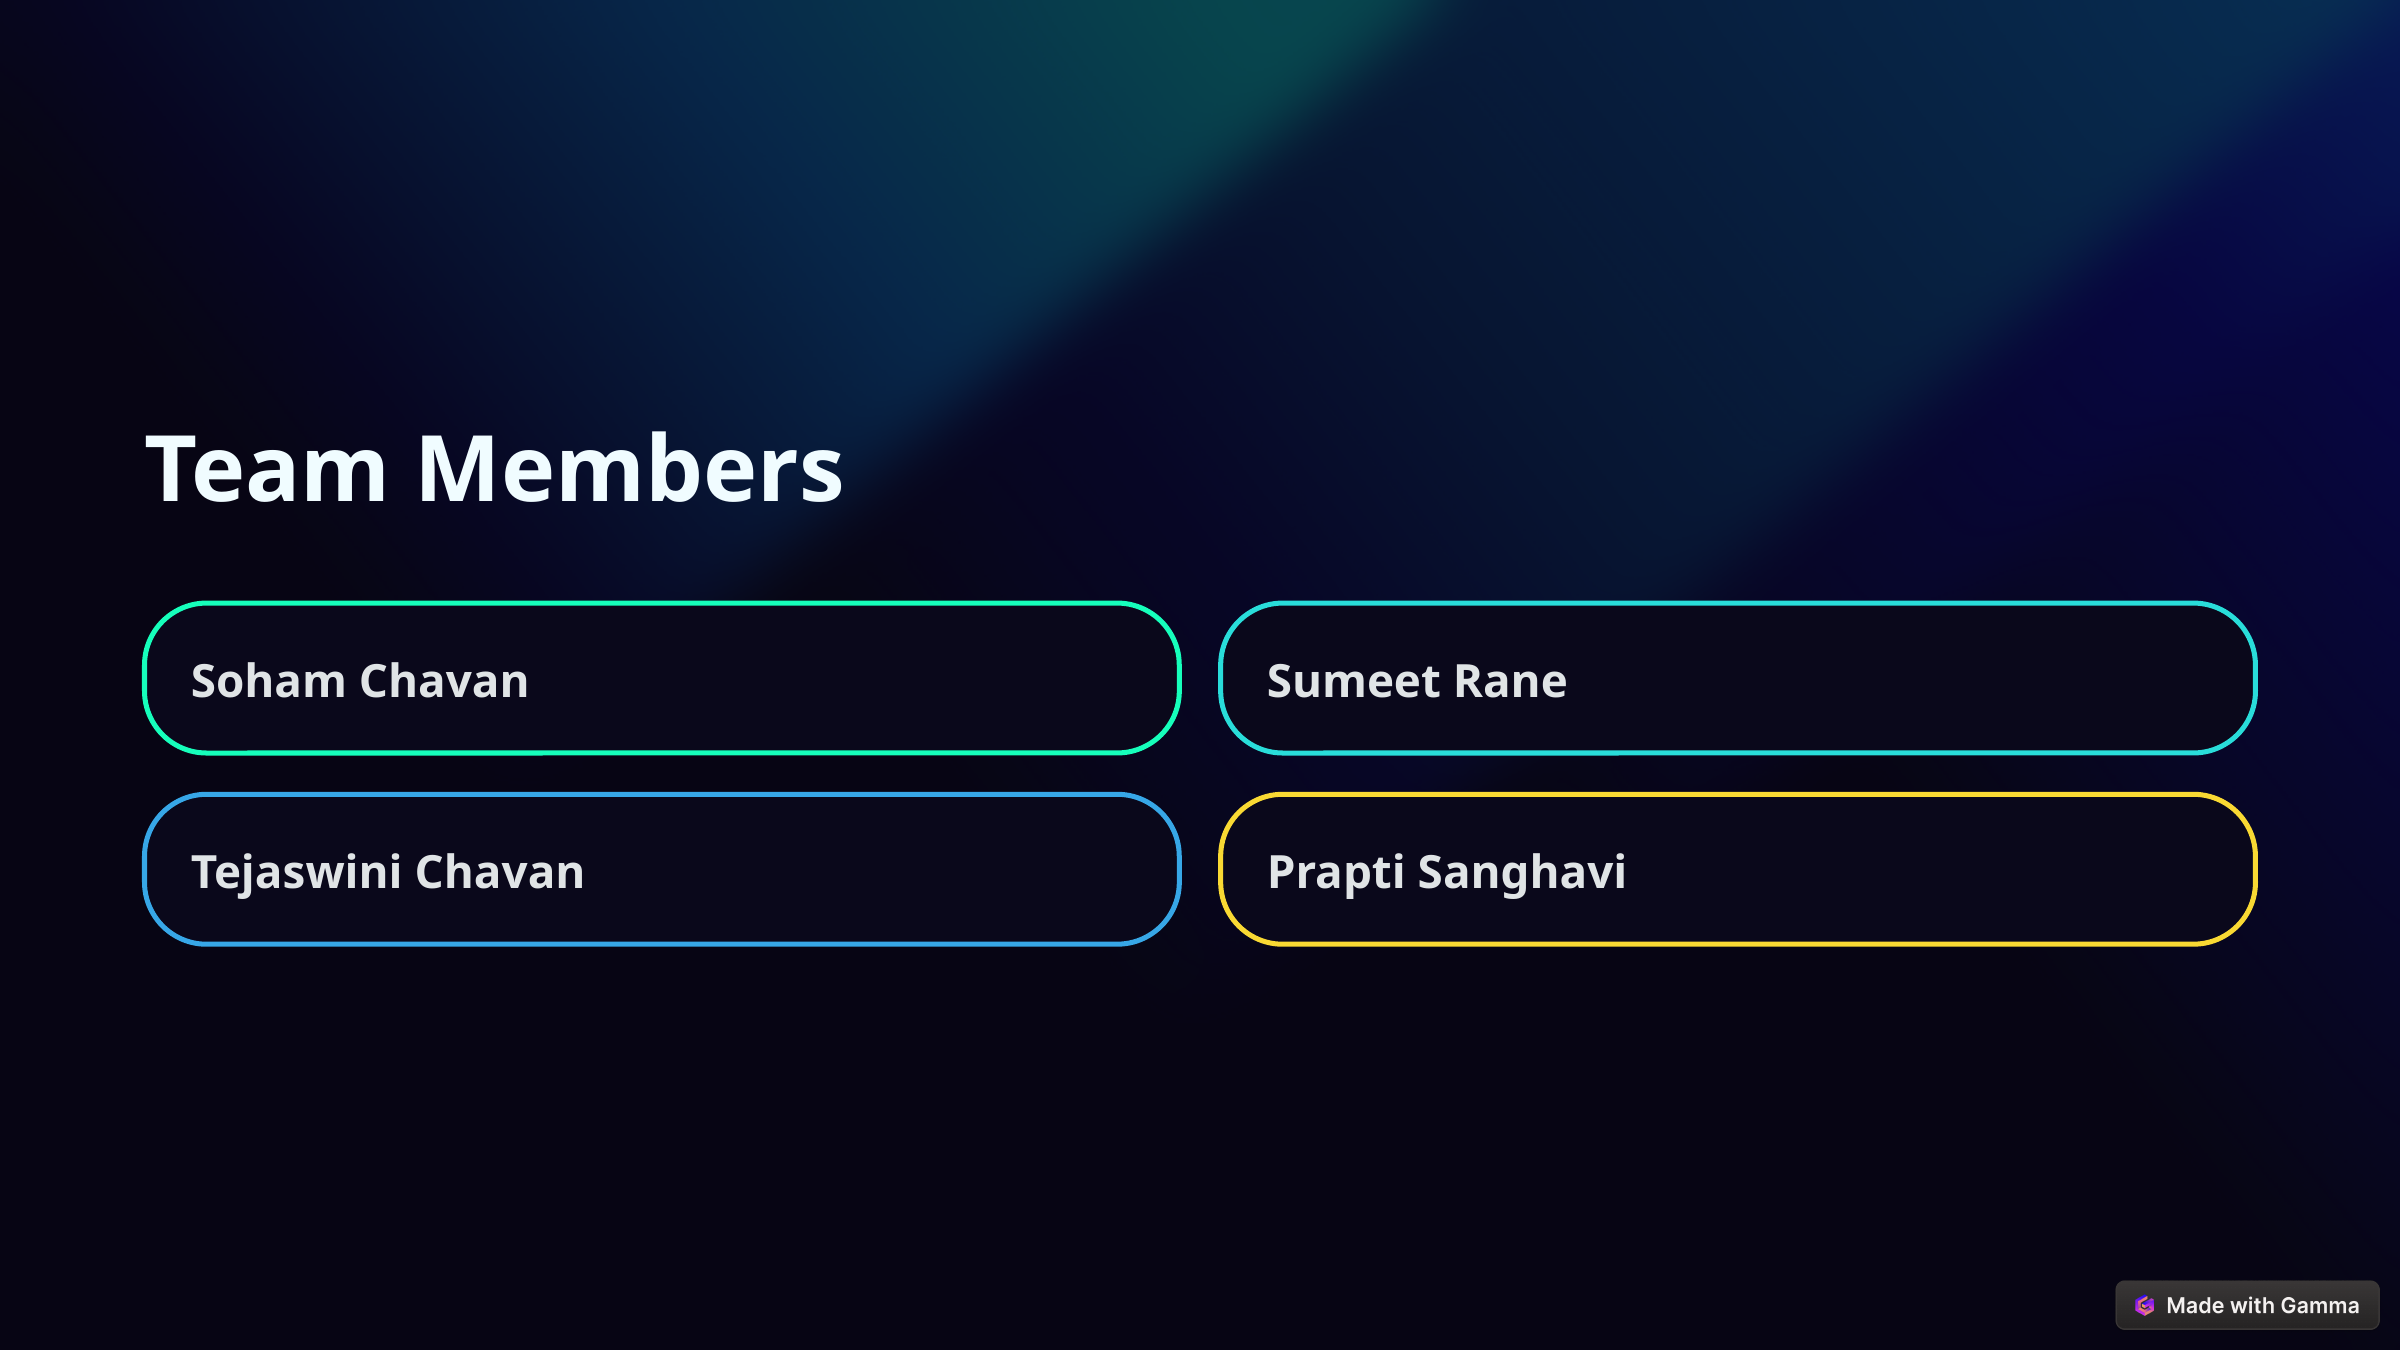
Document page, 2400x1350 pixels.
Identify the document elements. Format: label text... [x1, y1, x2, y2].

text_box [1220, 603, 2256, 754]
text_box [144, 603, 1180, 754]
text_box Sumeet Rane [1266, 649, 1726, 707]
picture [2106, 1271, 2389, 1339]
text_box [1220, 794, 2256, 945]
text_box Prapti Sanghavi [1266, 840, 1726, 898]
text_box [144, 794, 1180, 945]
text_box Soham Chavan [190, 649, 650, 707]
text_box Tejaswini Chavan [190, 840, 650, 898]
text_box Team Members [144, 405, 1063, 521]
